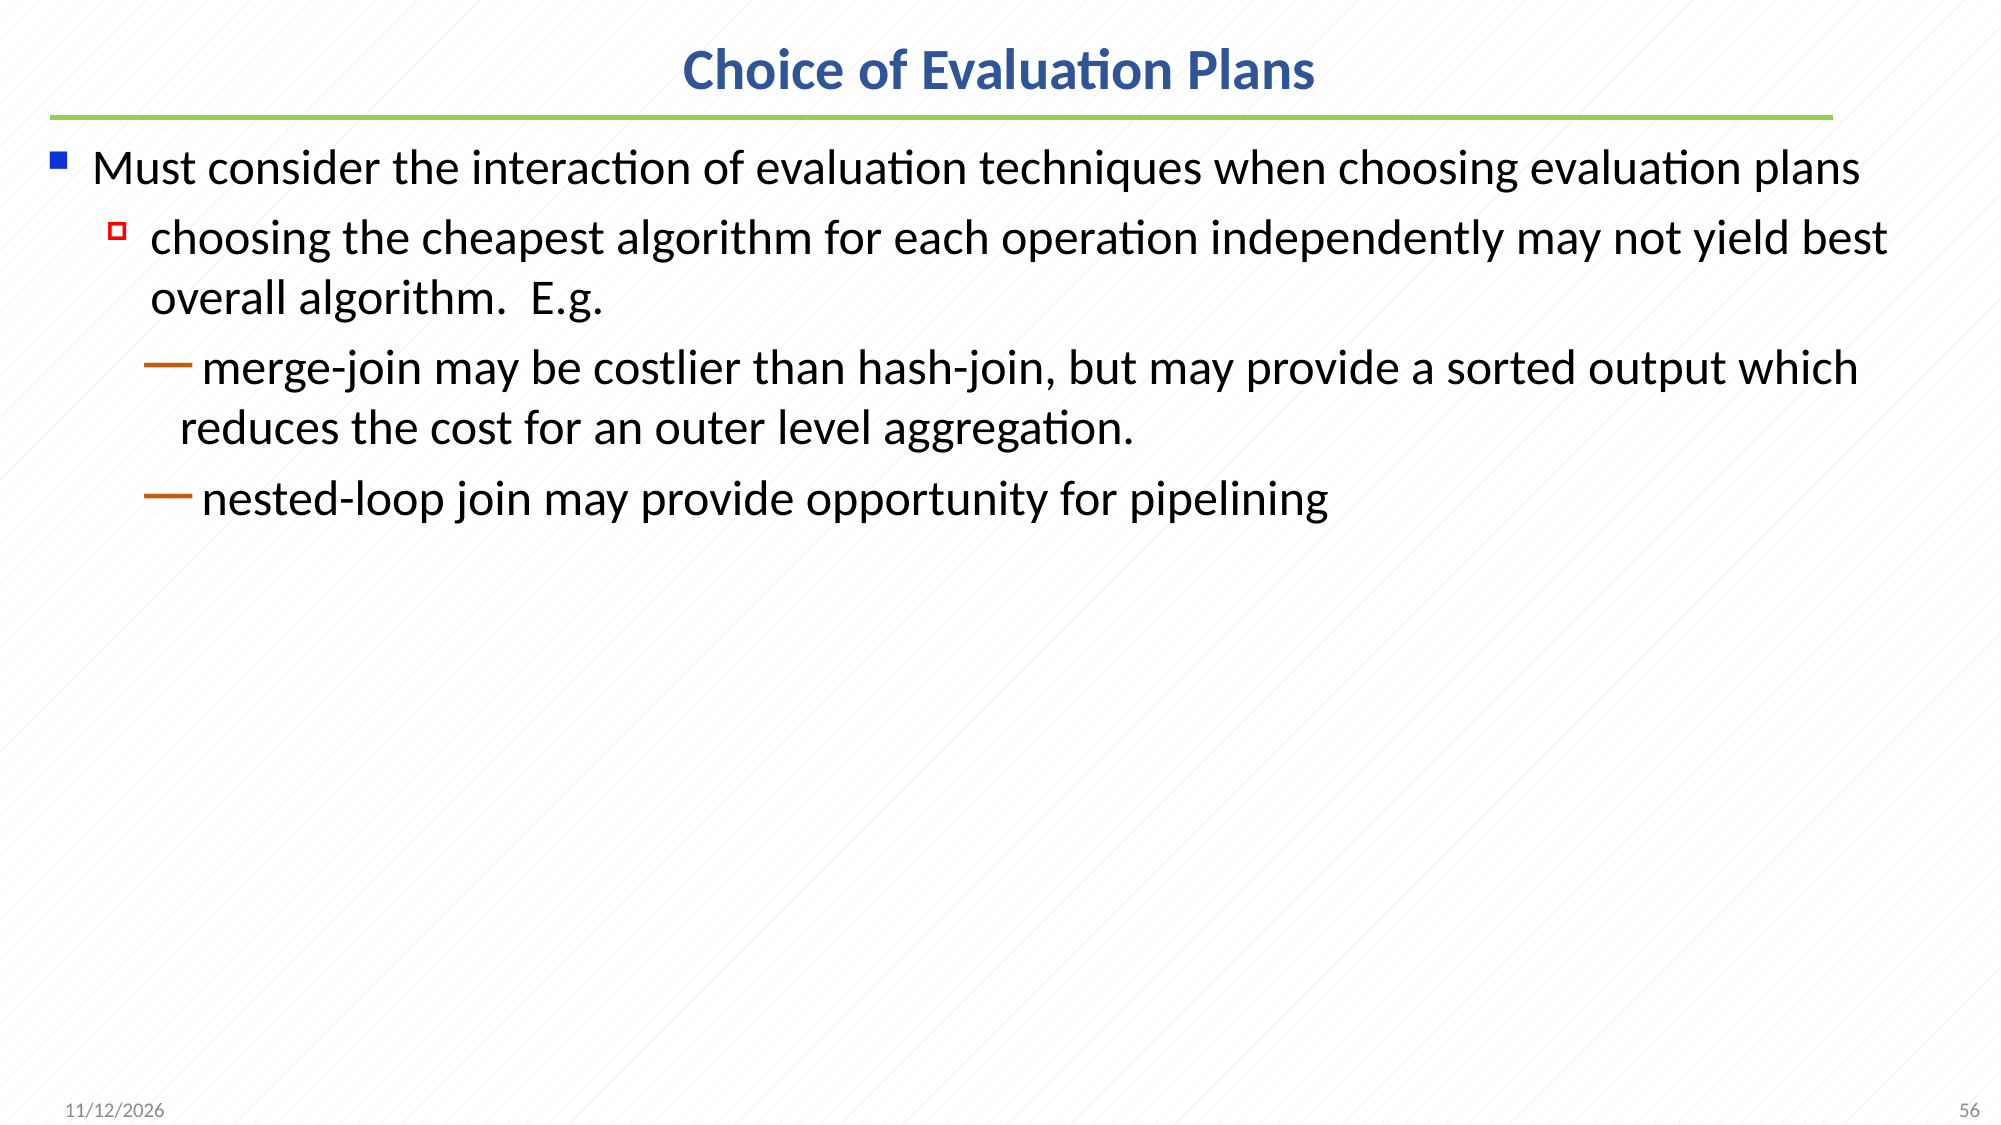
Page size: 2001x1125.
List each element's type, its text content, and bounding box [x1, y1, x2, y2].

list Must consider the interaction of evaluation techniques when choosing evaluation plans choosing the cheapest algorithm for each operation independently may not yield best overall algorithm. E.g. merge-join may be costlier than hash-join, but may provide a sorted output which reduces the cost for an outer level aggregation. nested-loop join may provide opportunity for pipelining [32, 126, 1974, 1081]
slide_number 56 [1545, 1079, 1996, 1125]
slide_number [49, 1079, 500, 1125]
title Choice of Evaluation Plans [50, 13, 1949, 126]
